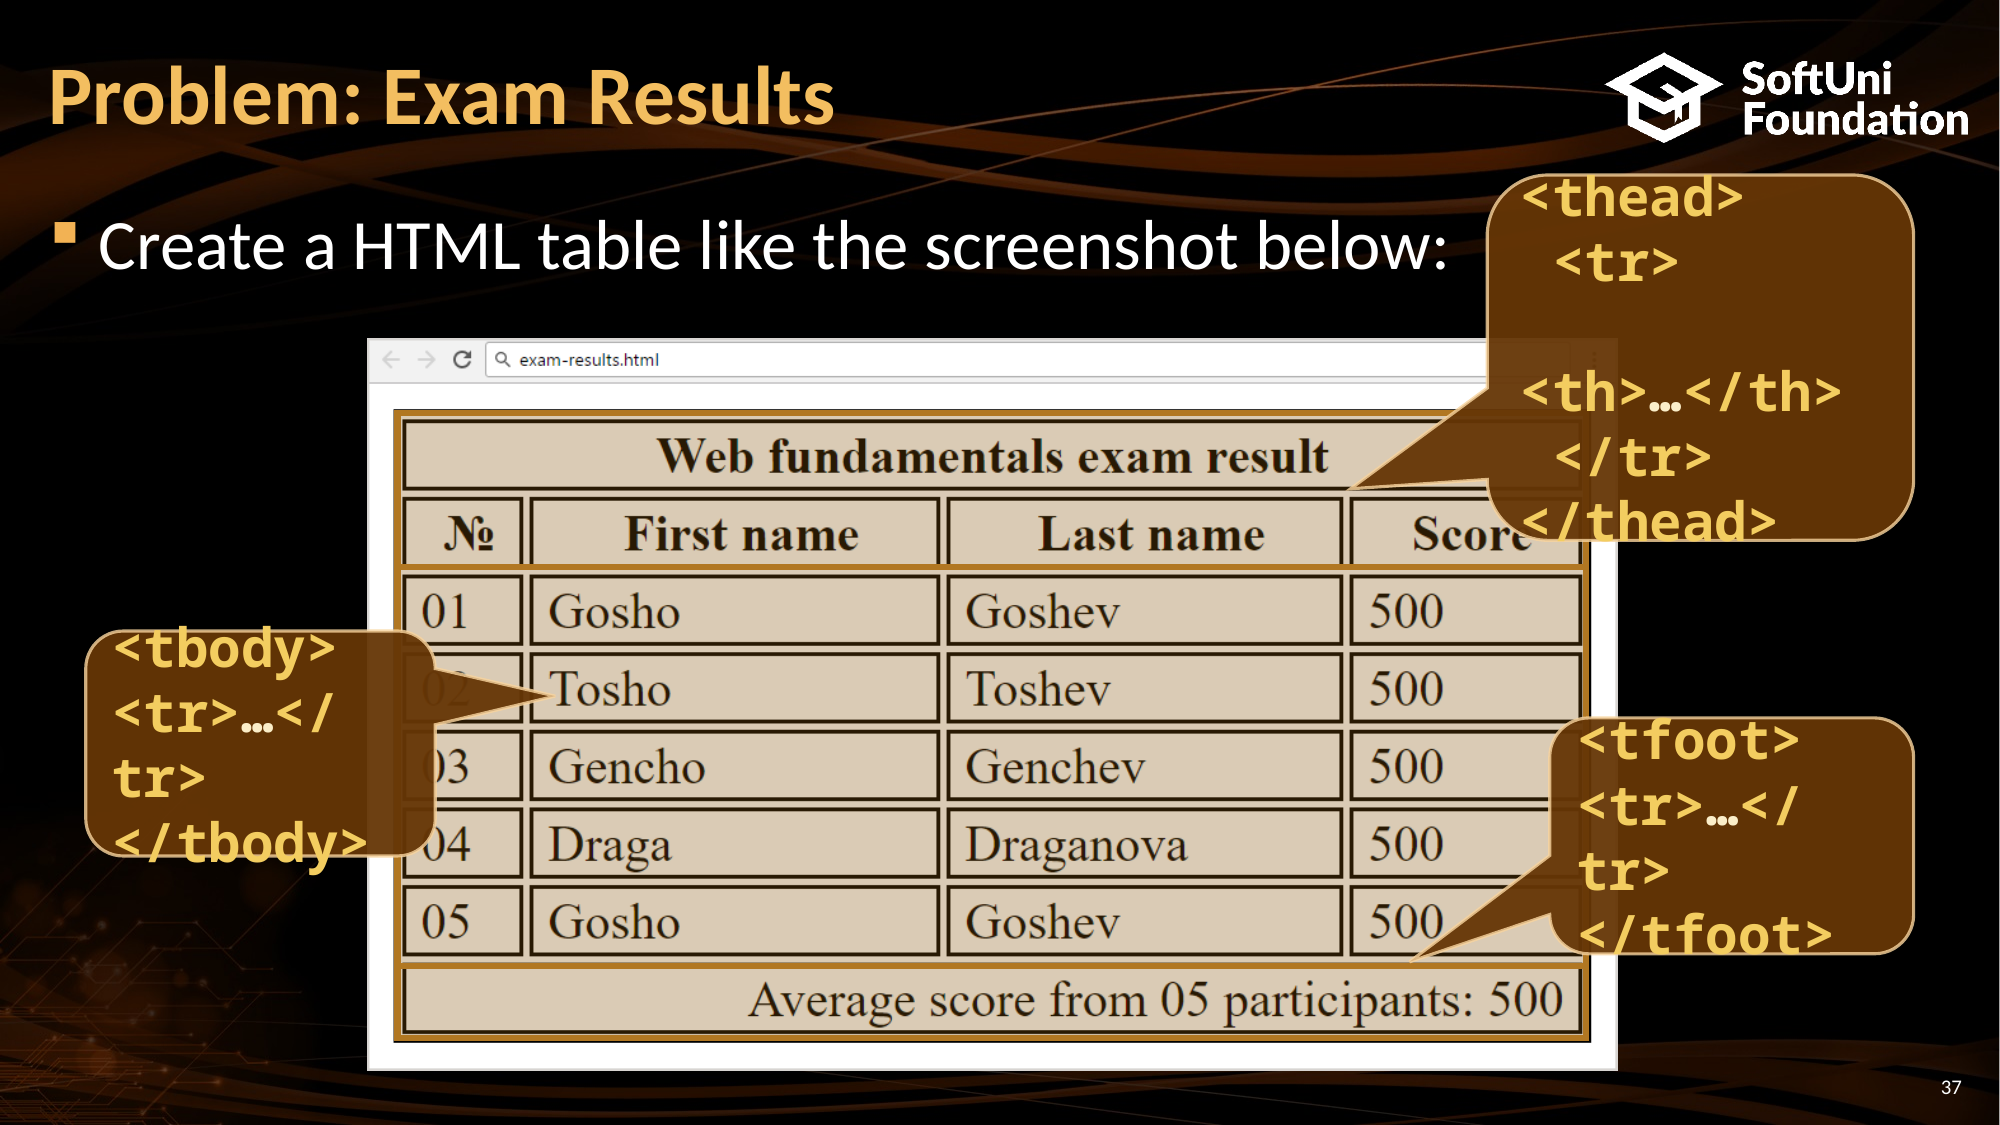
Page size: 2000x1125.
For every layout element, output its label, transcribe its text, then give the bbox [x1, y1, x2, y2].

text_box <thead> <tr> <th>…</th> </tr> </thead> [1486, 173, 1915, 542]
list Create a HTML table like the screenshot below: [31, 188, 1968, 1103]
text_box <tfoot> <tr>…</tr> </tfoot> [1618, 716, 1915, 955]
title Problem: Exam Results [30, 6, 1602, 189]
picture [0, 0, 2000, 1125]
text_box <tbody> <tr>…</tr> </tbody> [84, 629, 367, 858]
